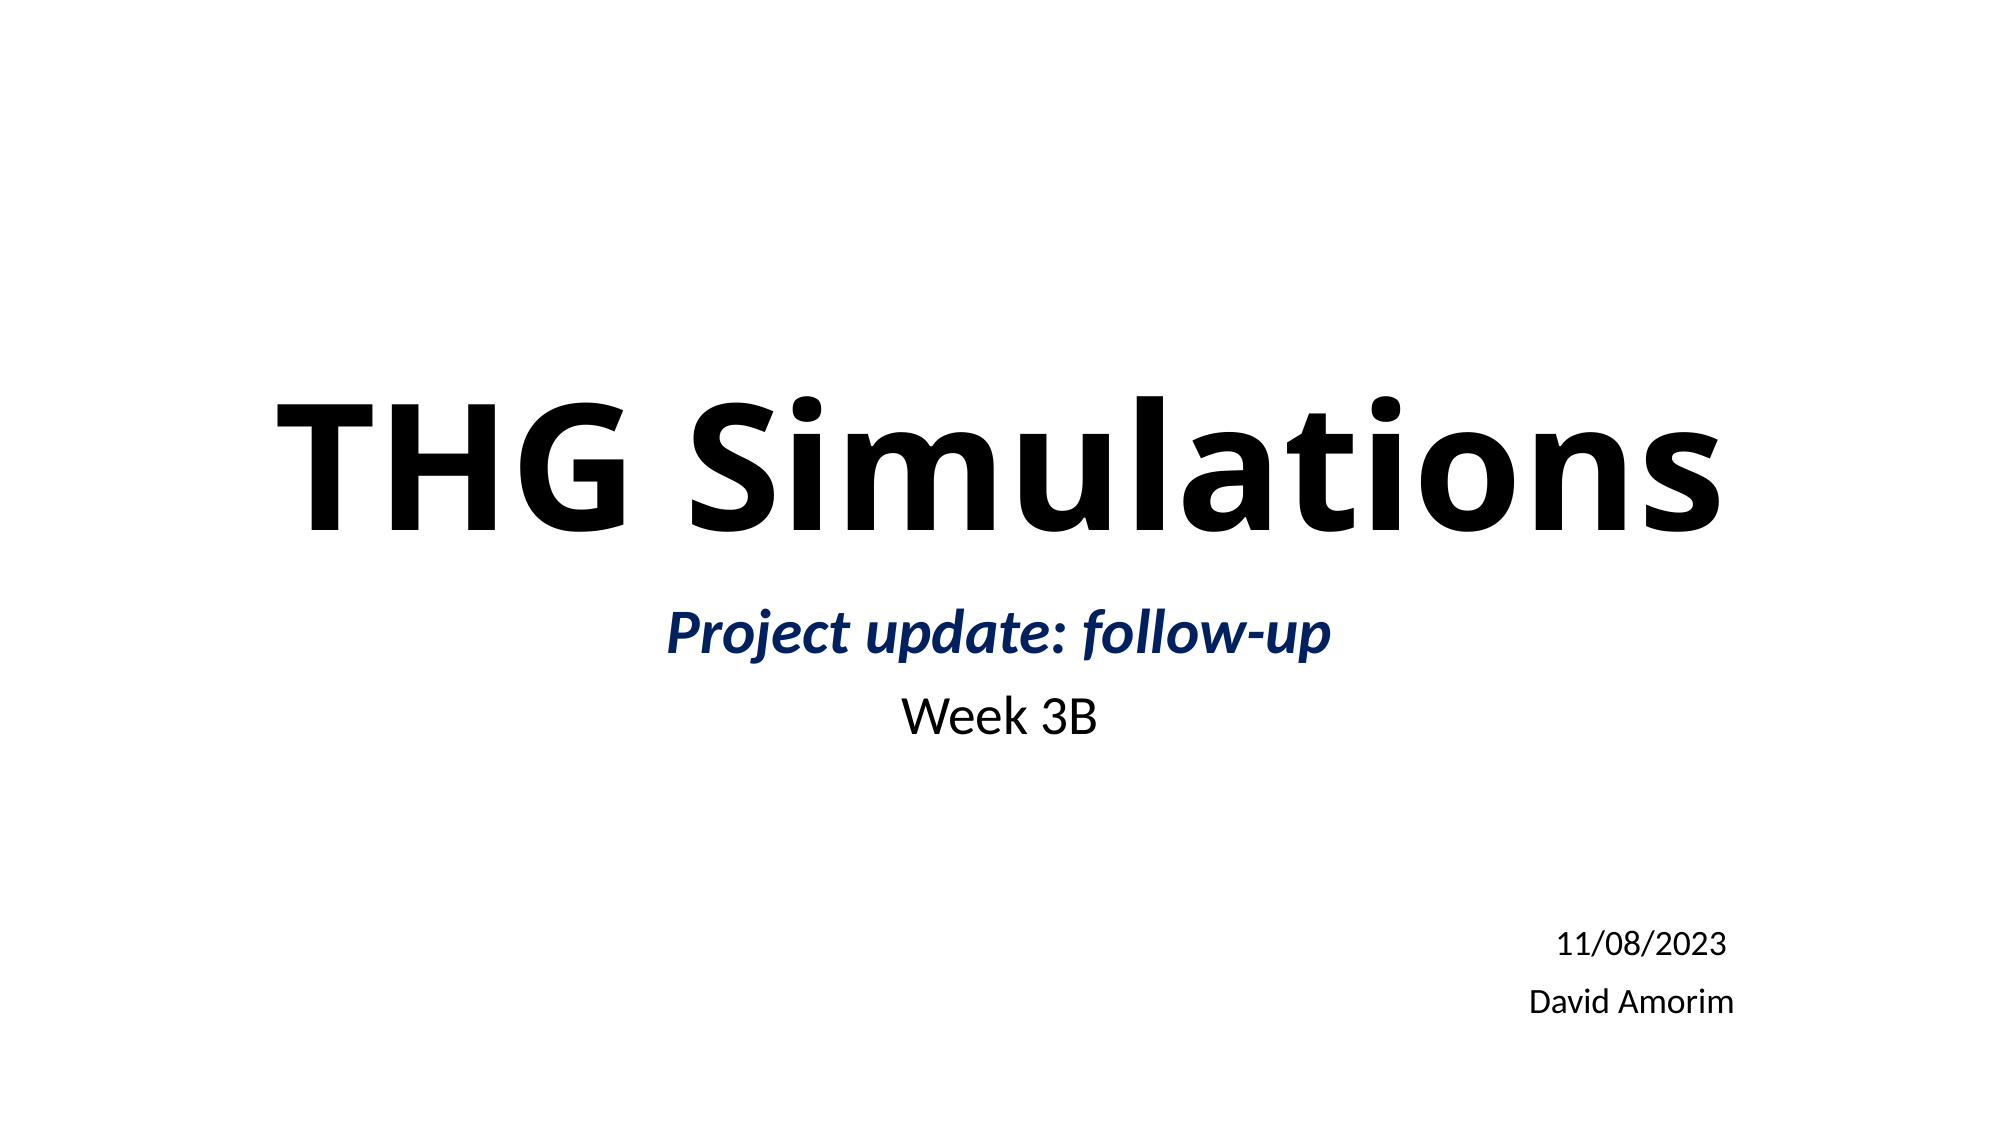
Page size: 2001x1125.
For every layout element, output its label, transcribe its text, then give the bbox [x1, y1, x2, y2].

subtitle Project update: follow-up Week 3B 11/08/2023 David Amorim [249, 590, 1750, 1033]
title THG Simulations [249, 184, 1750, 576]
